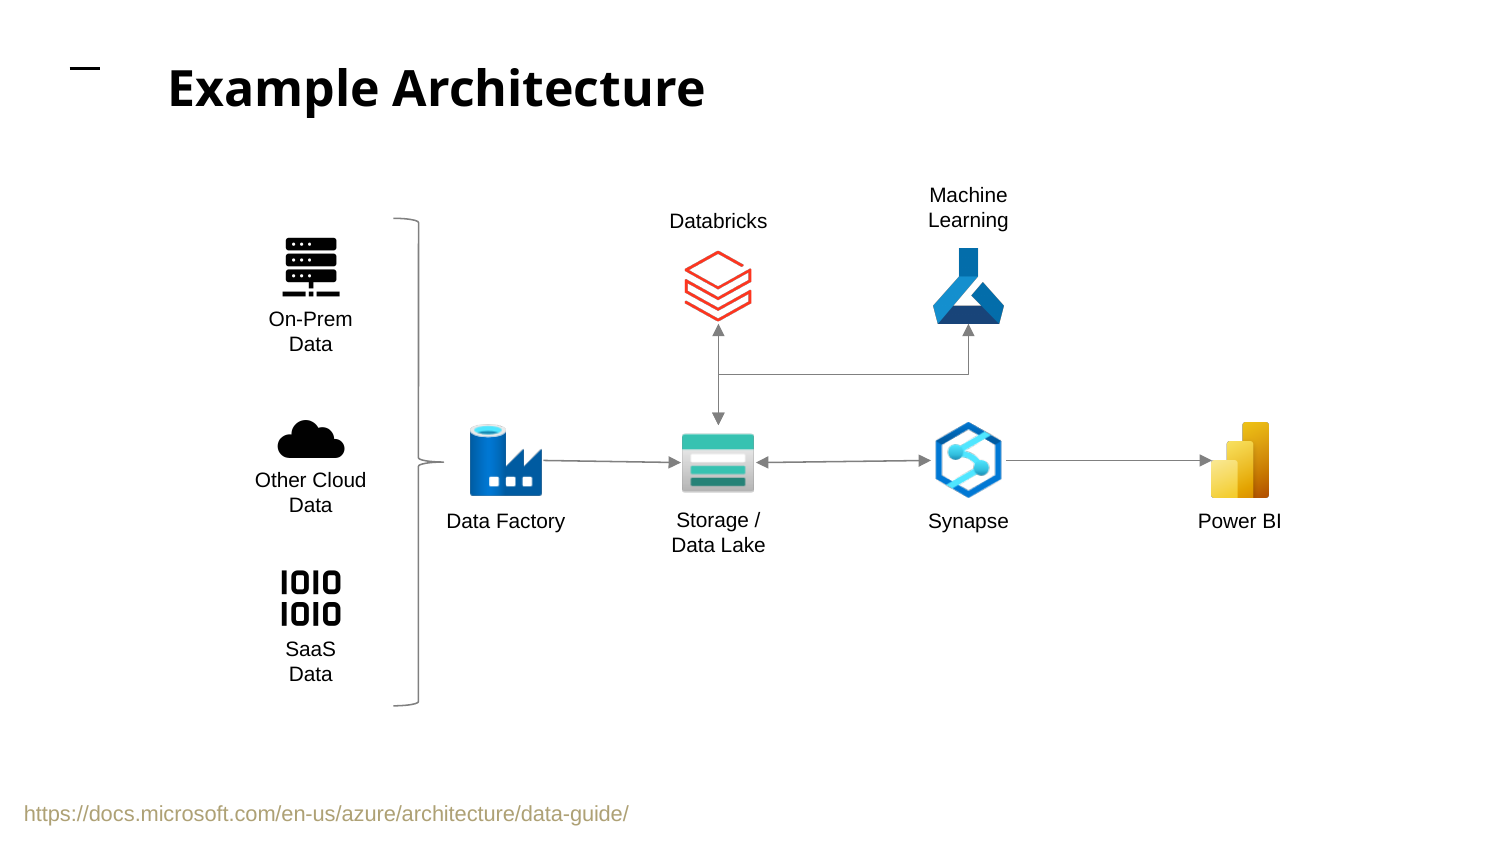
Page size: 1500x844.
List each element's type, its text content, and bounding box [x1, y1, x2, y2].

picture [1211, 422, 1269, 499]
title Example Architecture [152, 7, 817, 132]
text_box Other Cloud Data [239, 459, 382, 525]
text_box Machine Learning [913, 174, 1024, 240]
text_box On-Prem Data [253, 298, 368, 364]
picture [680, 248, 757, 324]
text_box Synapse [913, 500, 1024, 540]
text_box [393, 217, 445, 707]
picture [468, 422, 544, 499]
picture [930, 422, 1007, 499]
text_box Power BI [1183, 500, 1297, 540]
picture [680, 424, 757, 501]
text_box Data Factory [431, 500, 581, 540]
picture [933, 248, 1004, 324]
text_box SaaS Data [270, 641, 351, 694]
picture [272, 229, 349, 305]
text_box Storage / Data Lake [656, 499, 781, 565]
picture [273, 401, 349, 477]
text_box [792, 249, 895, 500]
text_box https://docs.microsoft.com/en-us/azure/architecture/data-guide/ [9, 791, 665, 833]
picture [272, 560, 349, 636]
text_box Databricks [654, 199, 783, 240]
